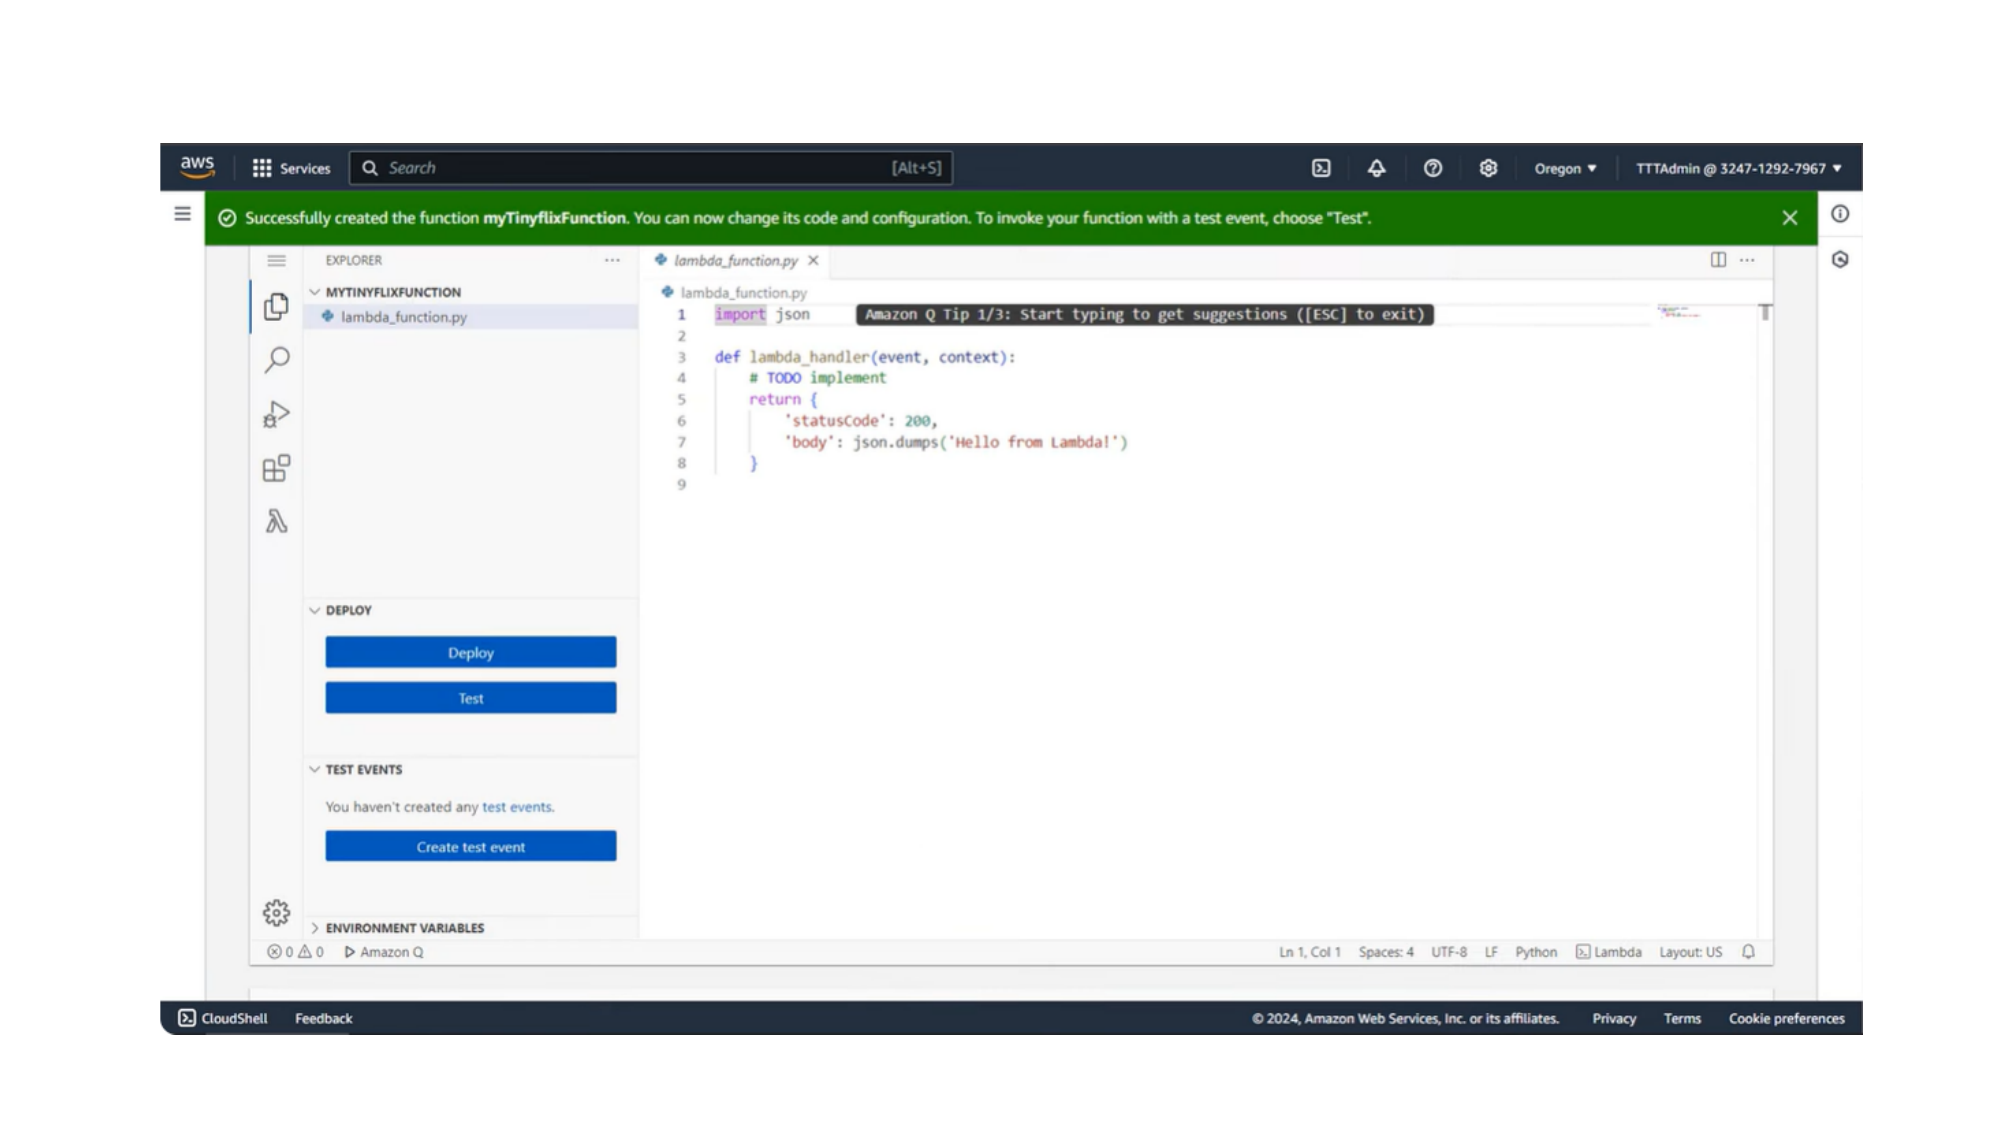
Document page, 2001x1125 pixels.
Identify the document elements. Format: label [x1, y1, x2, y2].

picture [154, 143, 1863, 1035]
